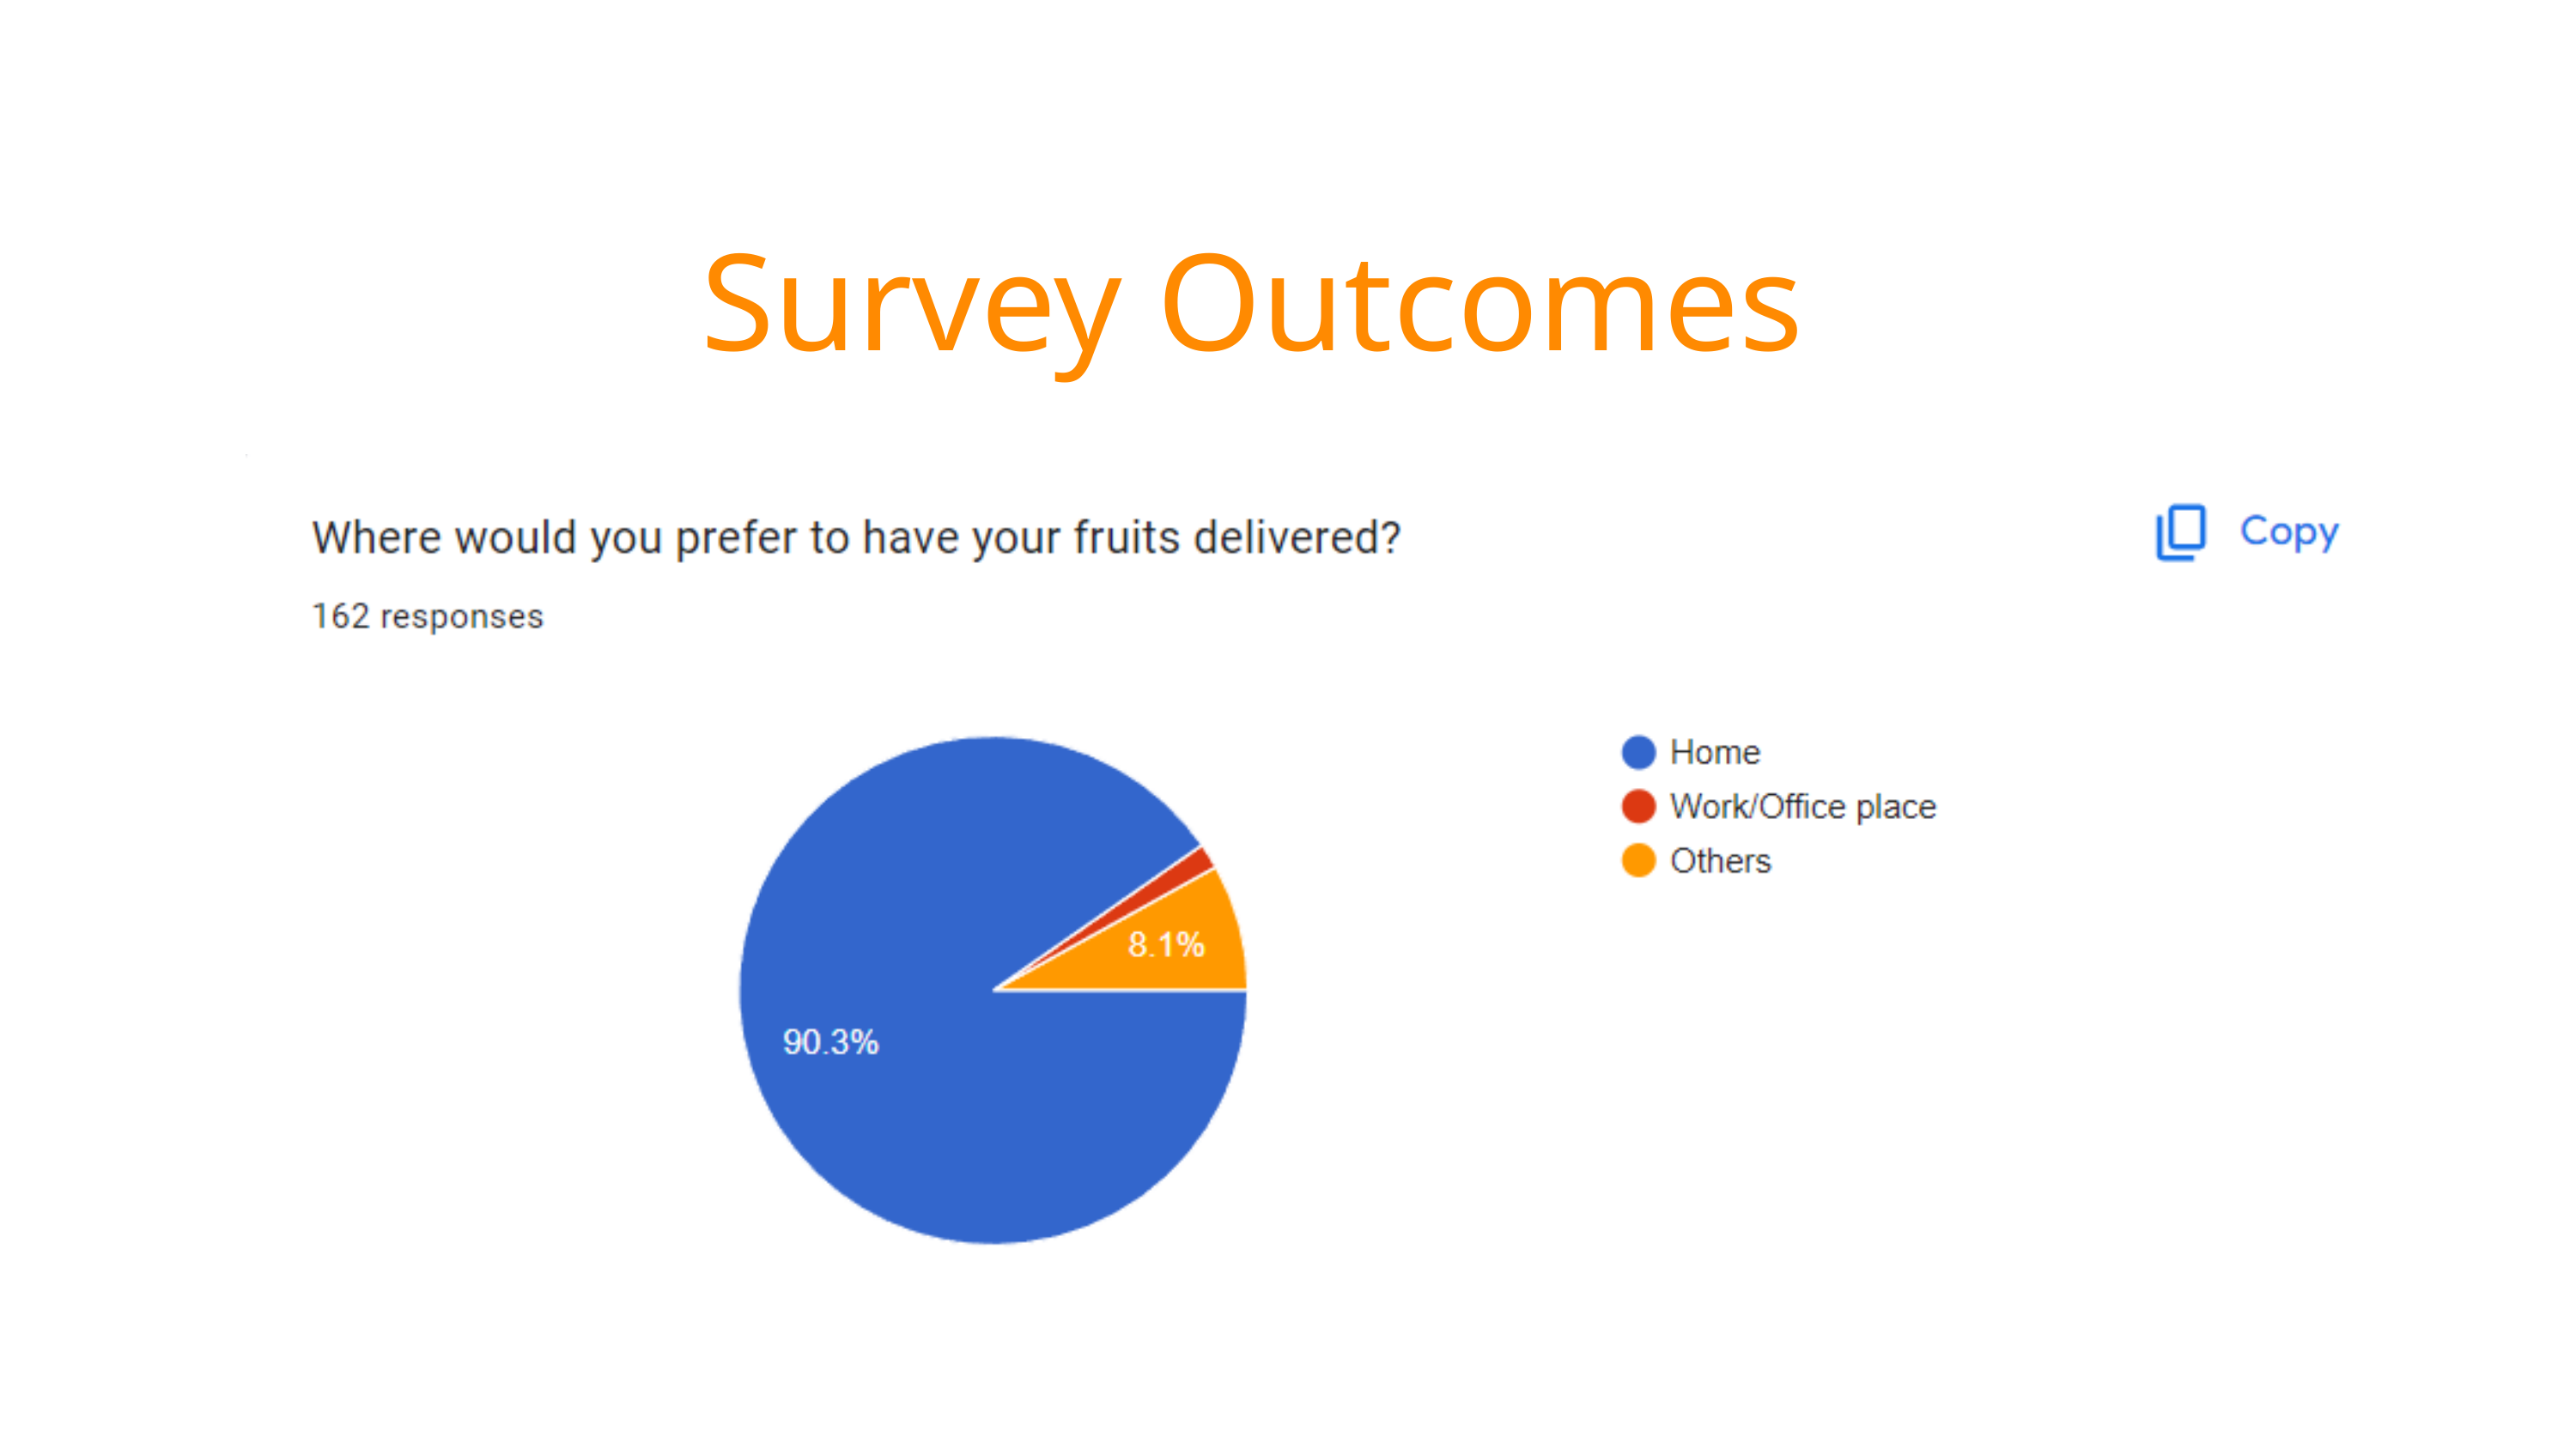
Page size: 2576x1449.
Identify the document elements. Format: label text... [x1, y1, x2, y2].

text_box [245, 454, 2391, 1304]
text_box Survey Outcomes [672, 189, 1833, 378]
